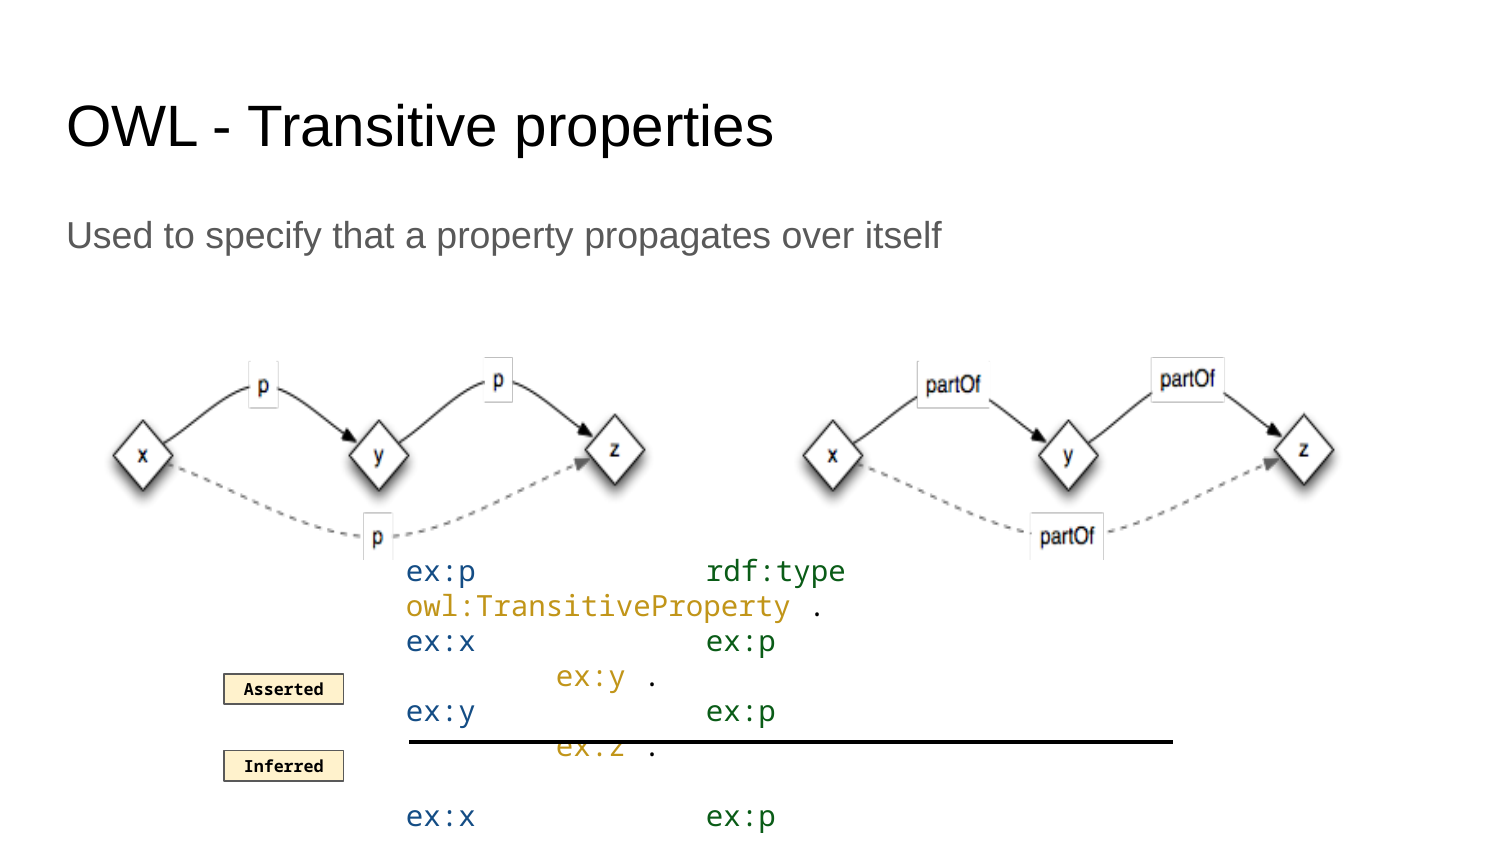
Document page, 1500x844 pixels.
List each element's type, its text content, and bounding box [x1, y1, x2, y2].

text_box Inferred [223, 750, 344, 781]
list Used to specify that a property propagates over itself [51, 189, 1449, 807]
picture [94, 356, 662, 561]
text_box ex:p rdf:type owl:TransitiveProperty . ex:x ex:p ex:y . ex:y ex:p ex:z . ex:x ex:p ex:z . [400, 612, 1143, 807]
title OWL - Transitive properties [51, 72, 1449, 167]
picture [784, 356, 1352, 561]
text_box Asserted [223, 673, 344, 705]
